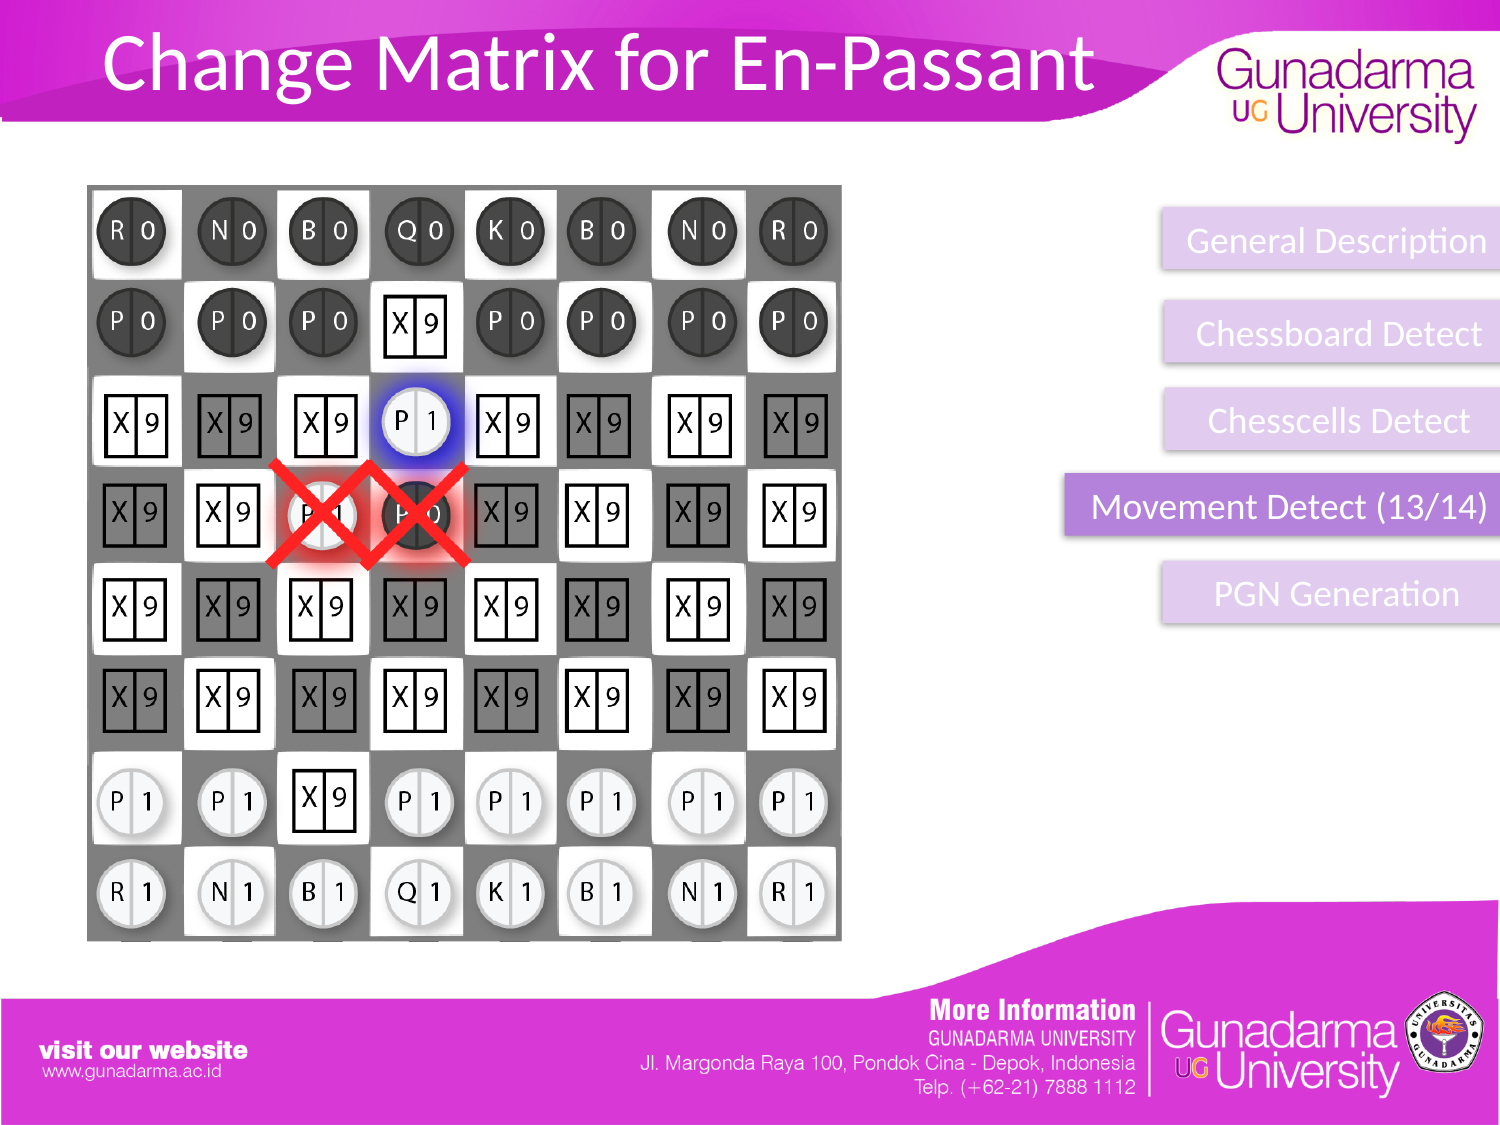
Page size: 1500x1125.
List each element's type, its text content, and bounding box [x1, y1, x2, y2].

picture [0, 0, 1500, 1125]
text_box General Description [1162, 206, 1500, 270]
text_box Movement Detect (13/14) [1064, 472, 1500, 536]
text_box Chesscells Detect [1164, 387, 1500, 451]
text_box PGN Generation [1162, 560, 1500, 624]
title Change Matrix for En-Passant [0, 0, 1113, 138]
text_box Chessboard Detect [1164, 299, 1500, 363]
